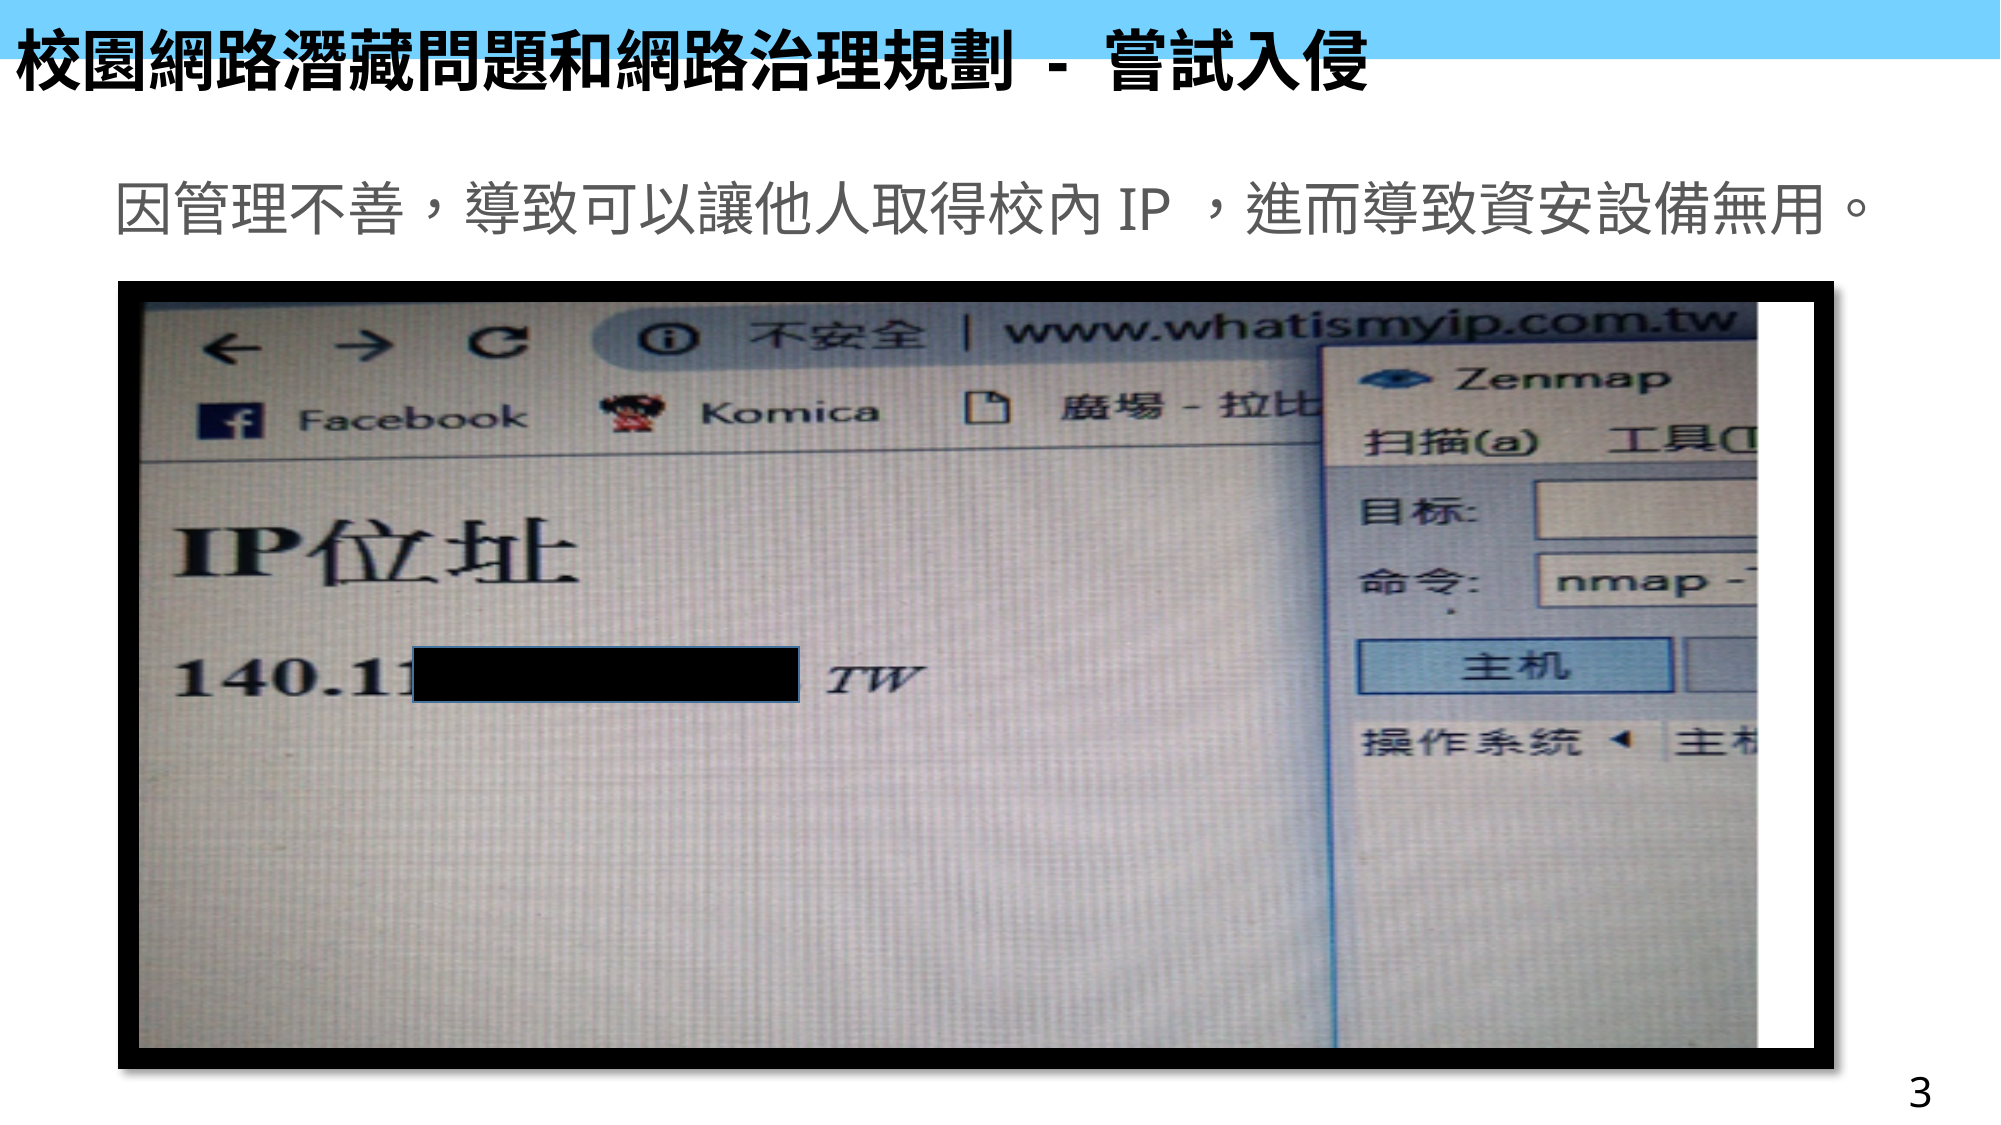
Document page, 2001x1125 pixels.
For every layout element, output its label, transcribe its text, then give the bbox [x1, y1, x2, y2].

picture [139, 301, 1814, 1048]
slide_number 3 [1837, 1066, 2000, 1122]
text_box 因管理不善，導致可以讓他人取得校內IP，進而導致資安設備無用。 [99, 157, 1952, 377]
title 校園網路潛藏問題和網路治理規劃 - 嘗試入侵 [0, 0, 1459, 128]
